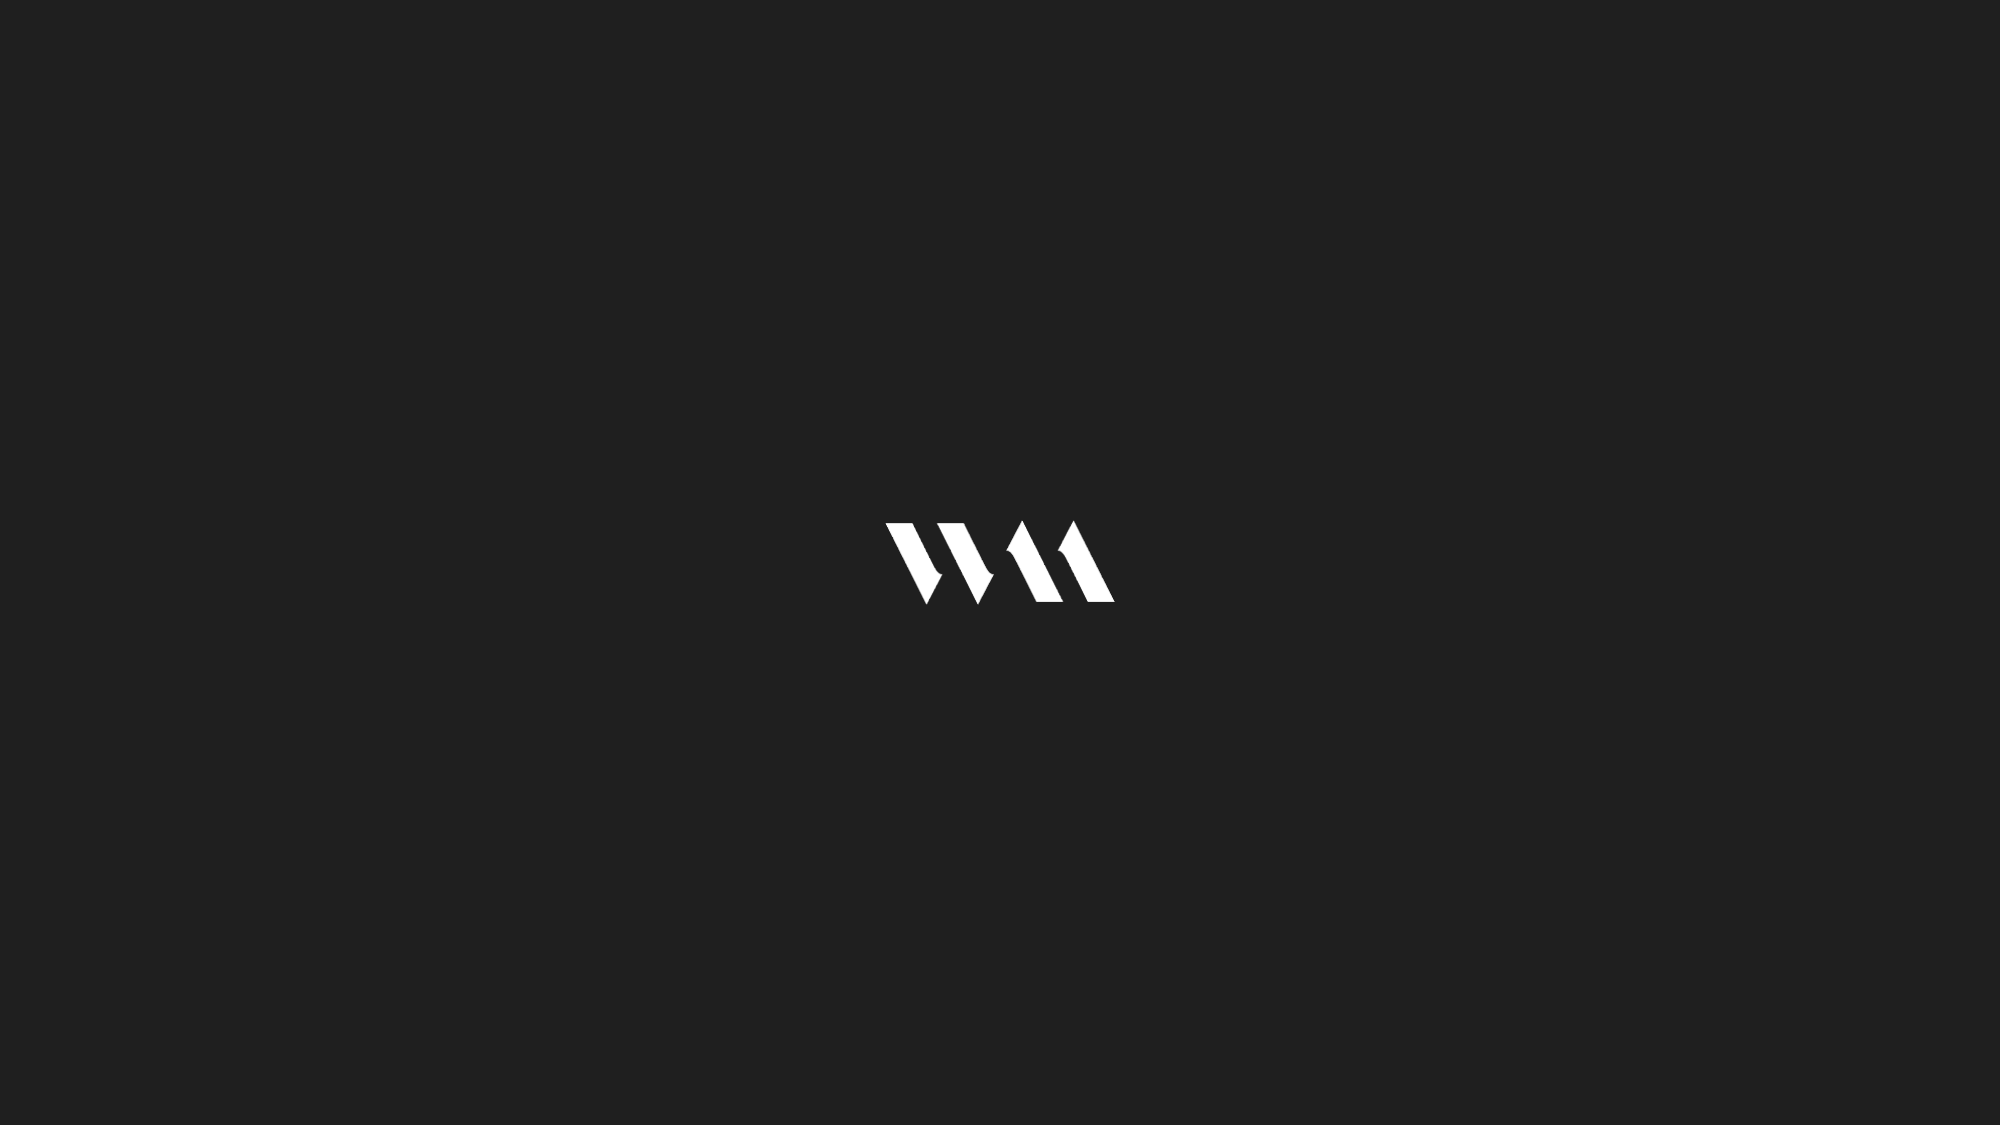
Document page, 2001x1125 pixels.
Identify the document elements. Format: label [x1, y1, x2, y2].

picture [885, 520, 1115, 605]
